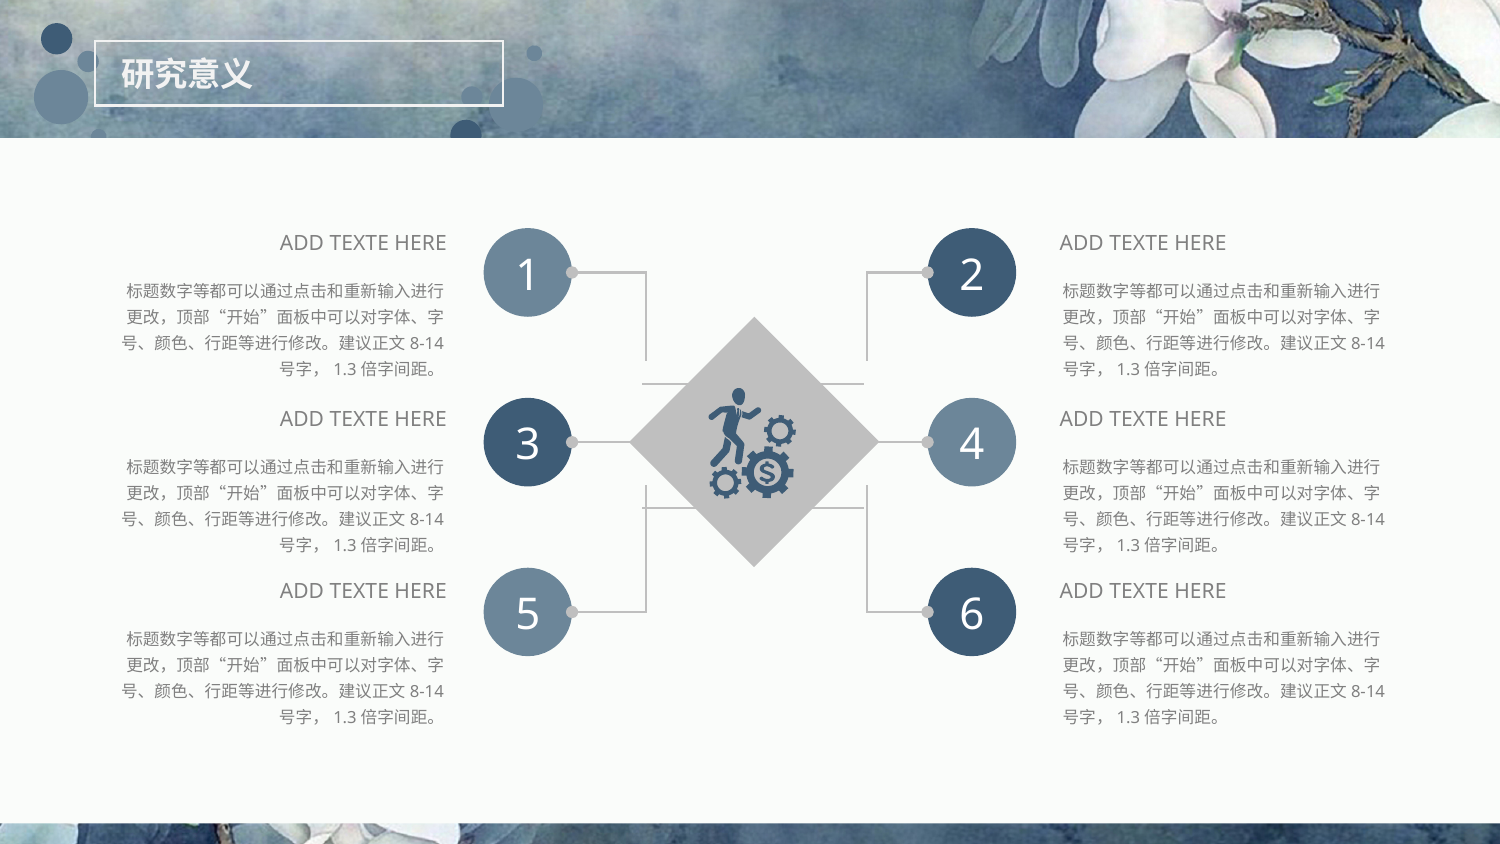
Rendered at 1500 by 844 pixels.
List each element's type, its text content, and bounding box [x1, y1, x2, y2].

text_box ADD TEXTE HERE [1044, 397, 1242, 438]
text_box [708, 405, 762, 442]
text_box ADD TEXTE HERE [1044, 222, 1242, 263]
picture [0, 0, 1500, 138]
text_box 标题数字等都可以通过点击和重新输入进行更改，顶部“开始”面板中可以对字体、字号、颜色、行距等进行修改。建议正文8-14号字，1.3倍字间距。 [1047, 615, 1401, 735]
text_box [629, 443, 879, 484]
text_box 5 [483, 567, 572, 657]
text_box 2 [931, 228, 1017, 317]
text_box [733, 443, 745, 465]
text_box 标题数字等都可以通过点击和重新输入进行更改，顶部“开始”面板中可以对字体、字号、颜色、行距等进行修改。建议正文8-14号字，1.3倍字间距。 [106, 615, 460, 735]
text_box 标题数字等都可以通过点击和重新输入进行更改，顶部“开始”面板中可以对字体、字号、颜色、行距等进行修改。建议正文8-14号字，1.3倍字间距。 [106, 443, 460, 562]
text_box [629, 385, 880, 442]
title 研究意义 [106, 55, 1401, 96]
text_box [709, 466, 742, 484]
picture [0, 824, 1500, 844]
text_box ADD TEXTE HERE [265, 222, 462, 263]
text_box [732, 388, 746, 406]
text_box [763, 414, 796, 442]
text_box 3 [483, 397, 572, 487]
text_box ADD TEXTE HERE [1044, 570, 1242, 611]
text_box [741, 446, 794, 484]
text_box 标题数字等都可以通过点击和重新输入进行更改，顶部“开始”面板中可以对字体、字号、颜色、行距等进行修改。建议正文8-14号字，1.3倍字间距。 [1047, 443, 1401, 562]
text_box 6 [928, 567, 1017, 657]
text_box ADD TEXTE HERE [265, 570, 462, 611]
text_box 4 [927, 397, 1017, 487]
text_box [710, 443, 732, 467]
text_box 1 [483, 228, 572, 317]
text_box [575, 484, 931, 589]
text_box 标题数字等都可以通过点击和重新输入进行更改，顶部“开始”面板中可以对字体、字号、颜色、行距等进行修改。建议正文8-14号字，1.3倍字间距。 [1047, 267, 1401, 386]
text_box [775, 443, 785, 447]
text_box ADD TEXTE HERE [265, 397, 462, 438]
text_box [575, 249, 931, 385]
text_box 标题数字等都可以通过点击和重新输入进行更改，顶部“开始”面板中可以对字体、字号、颜色、行距等进行修改。建议正文8-14号字，1.3倍字间距。 [106, 267, 460, 386]
